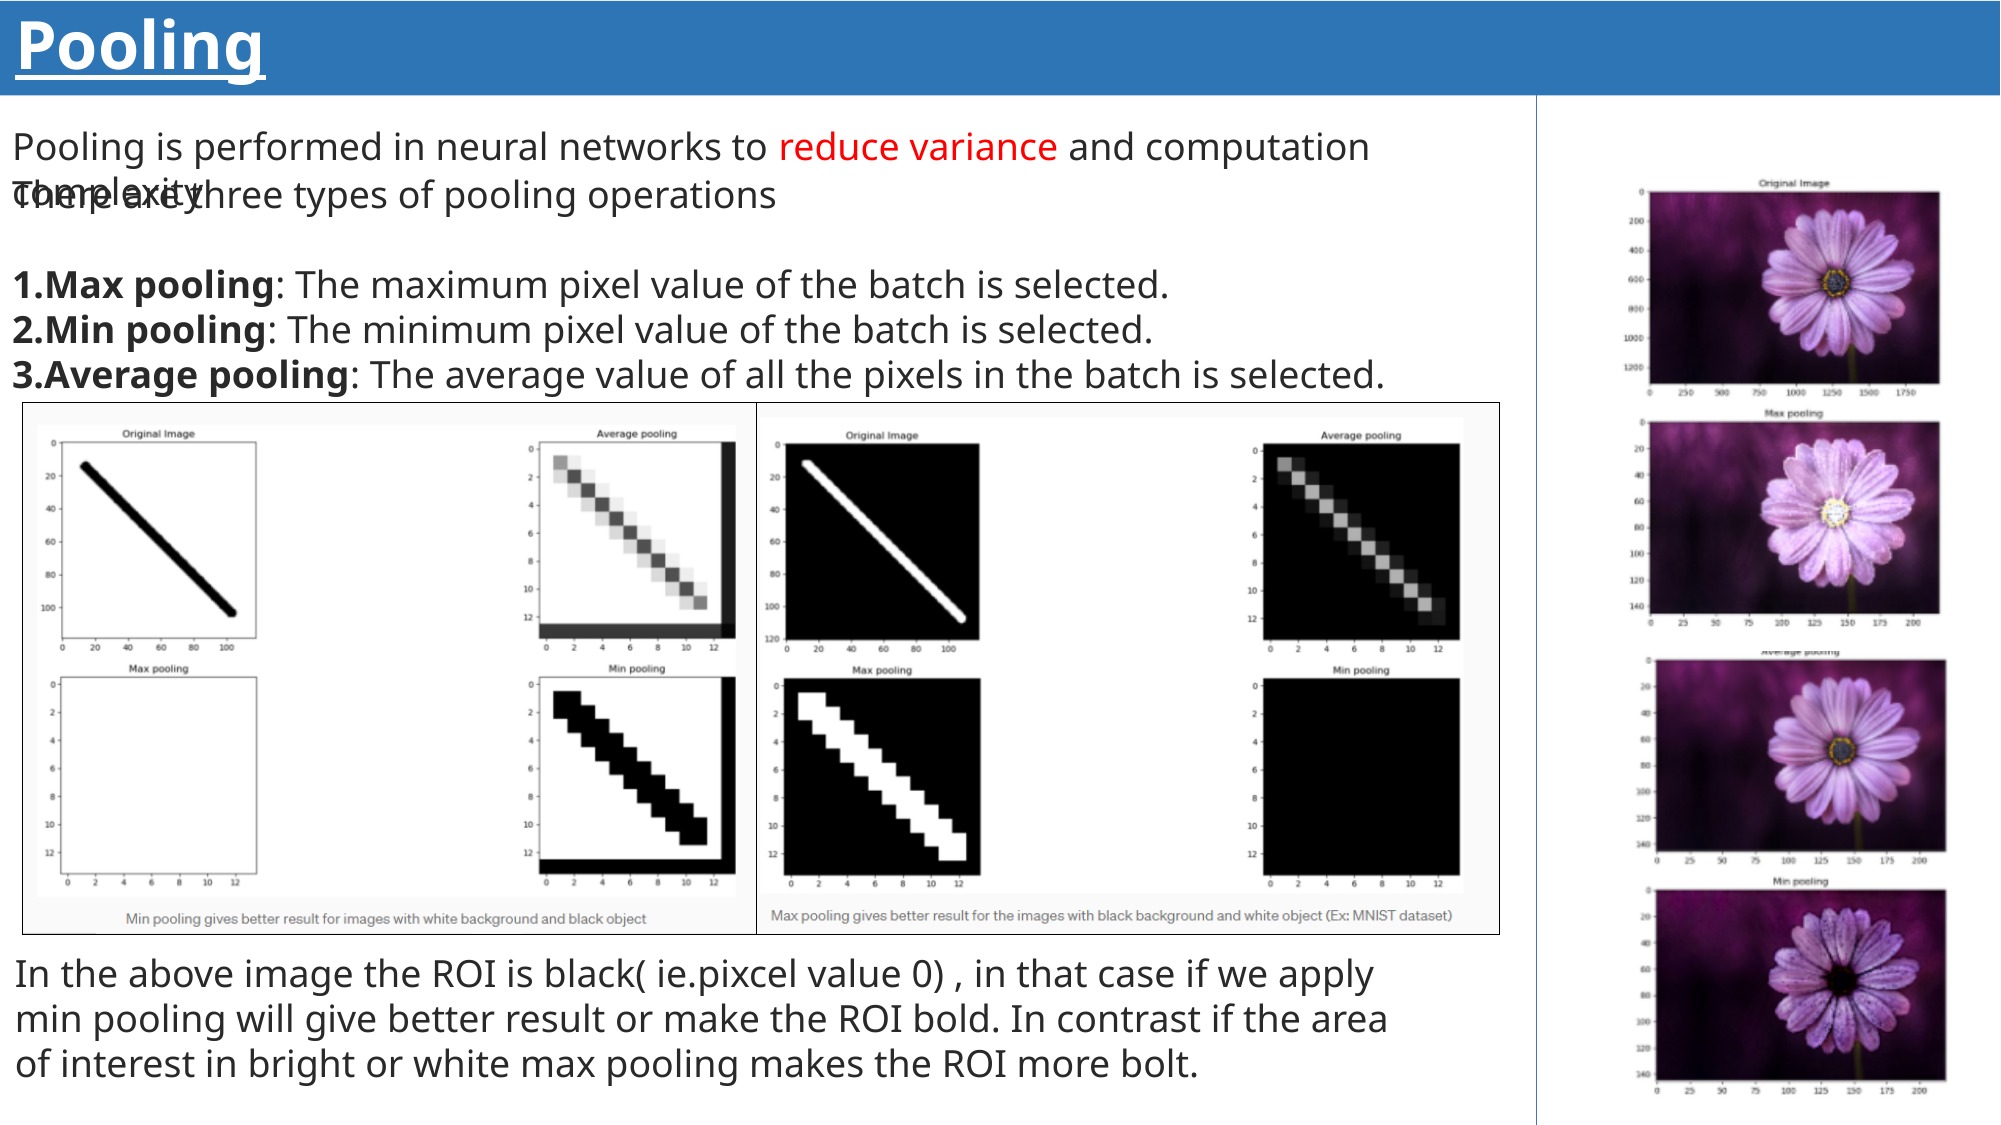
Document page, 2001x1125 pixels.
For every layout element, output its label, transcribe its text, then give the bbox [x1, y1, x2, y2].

picture [22, 402, 1500, 935]
text_box Pooling [0, 0, 2000, 96]
text_box There are three types of pooling operations Max pooling: The maximum pixel value of the batch is selected. Min pooling: The minimum pixel value of the batch is selected. Average pooling: The average value of all the pixels in the batch is selected. [0, 221, 1435, 404]
text_box In the above image the ROI is black( ie.pixcel value 0) , in that case if we apply min pooling will give better result or make the ROI bold. In contrast if the area of interest in bright or white max pooling makes the ROI more bolt. [0, 942, 1438, 1093]
text_box Pooling is performed in neural networks to reduce variance and computation complexity [0, 115, 1441, 221]
picture [1608, 164, 2000, 1125]
